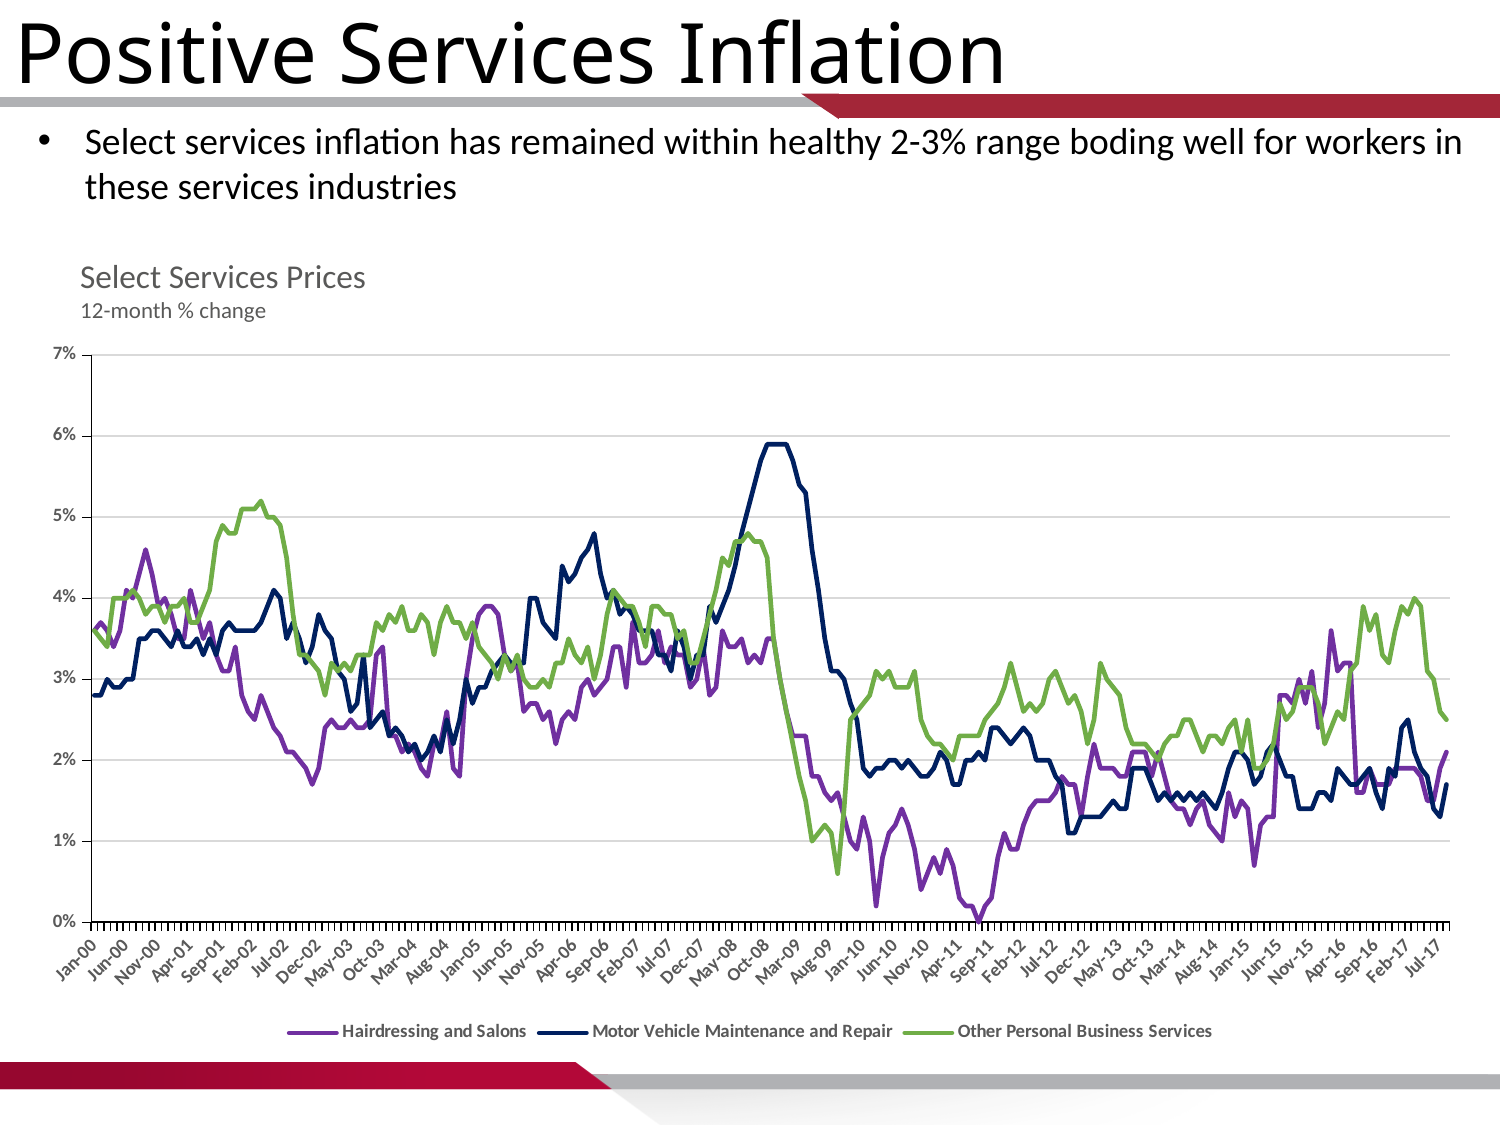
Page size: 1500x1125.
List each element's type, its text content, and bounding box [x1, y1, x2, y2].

text_box Select services inflation has remained within healthy 2-3% range boding well for workers in these services industries [23, 109, 1500, 214]
text_box Positive Services Inflation [0, 0, 1298, 108]
picture [0, 1062, 1500, 1125]
text_box Select Services Prices 12-month % change [41, 248, 809, 331]
chart [23, 331, 1479, 1049]
